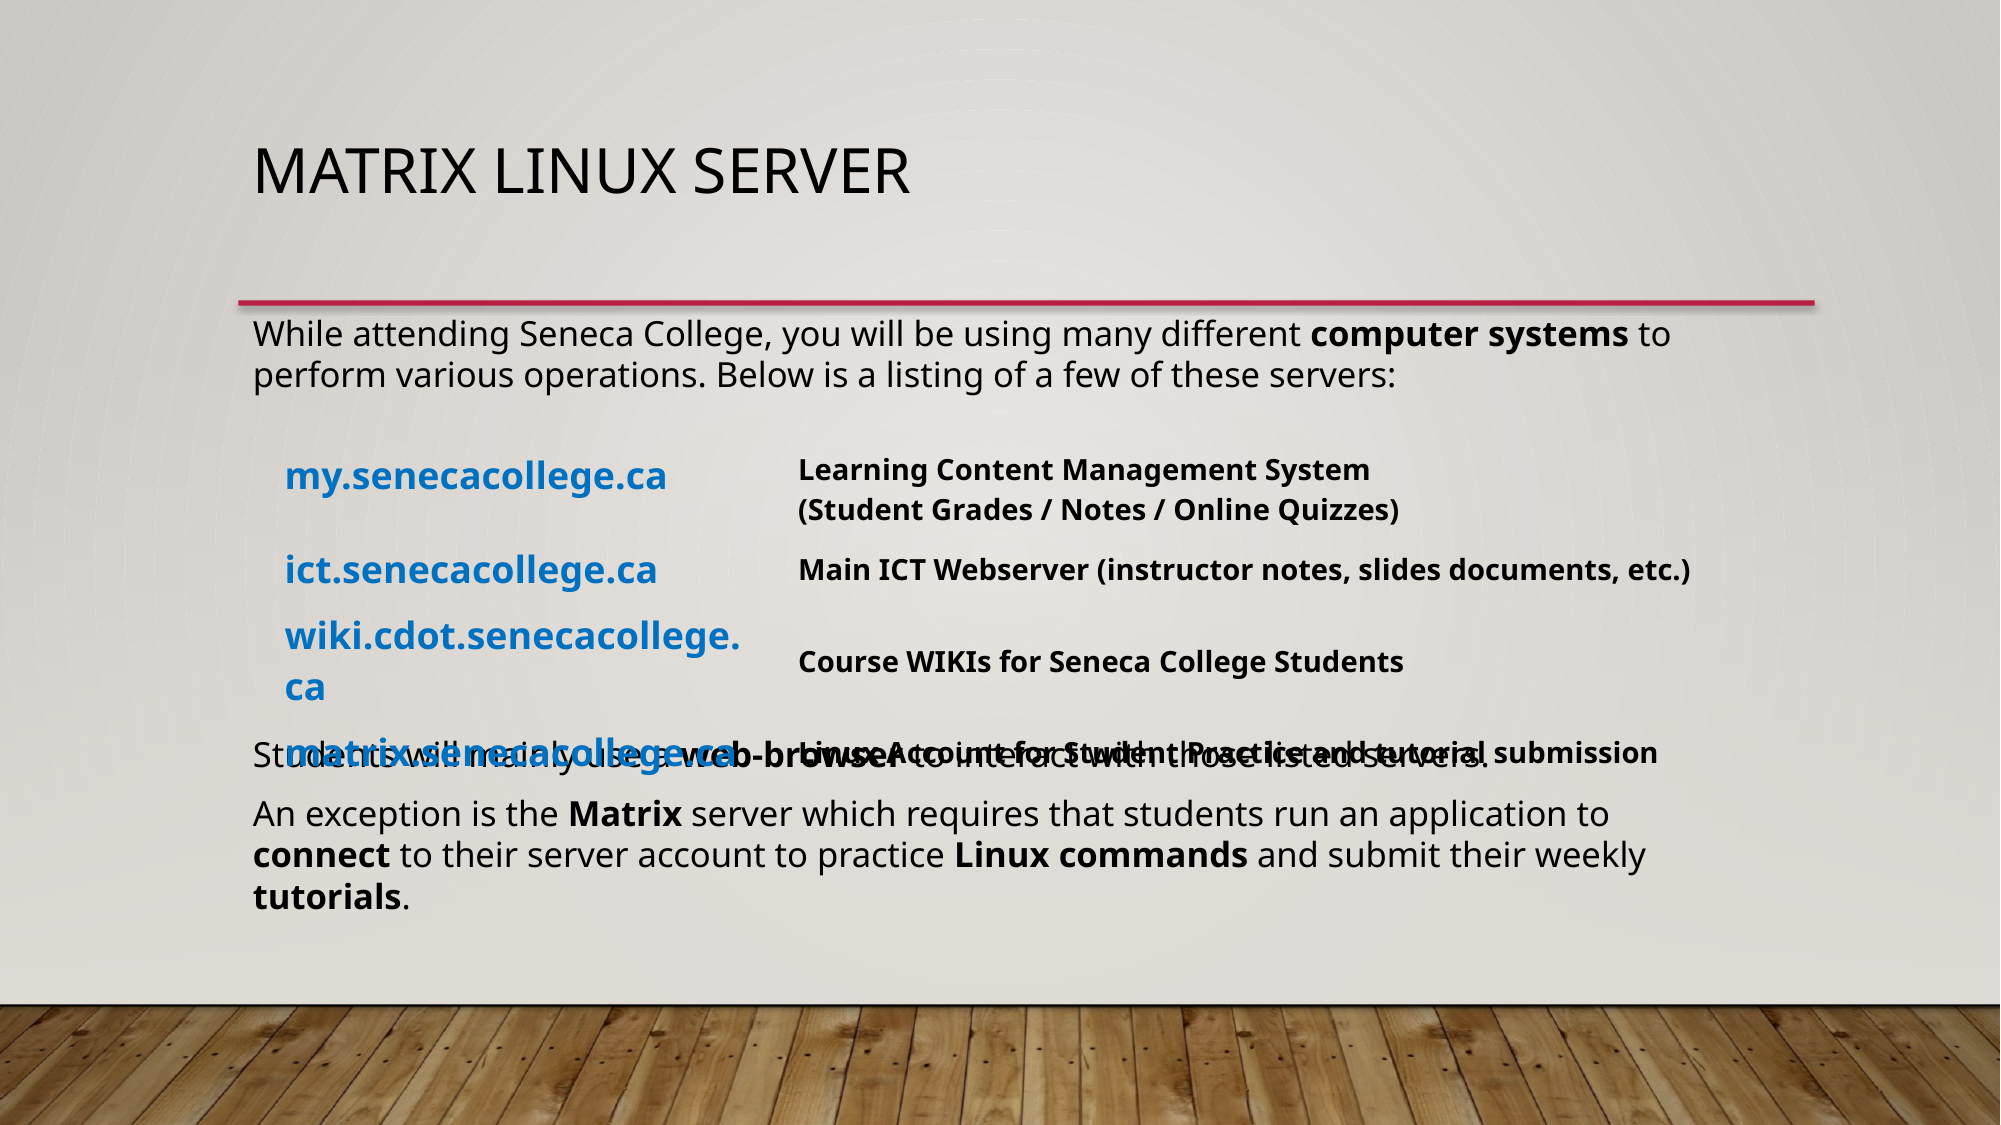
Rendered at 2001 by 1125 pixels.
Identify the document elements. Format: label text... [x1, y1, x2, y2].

picture [0, 1007, 2000, 1125]
table_cell Linux Account for Student Practice and tutorial submission [775, 719, 1782, 785]
table_cell wiki.cdot.senecacollege.ca [270, 602, 775, 719]
table_cell ict.senecacollege.ca [270, 536, 775, 602]
text_box Matrix Linux Server [238, 131, 1814, 304]
table_header Learning Content Management System (Student Grades / Notes / Online Quizzes) [775, 442, 1782, 536]
text_box While attending Seneca College, you will be using many different computer systems to perform various operations. Below is a listing of a few of these servers: Students will mainly use a web-browser to interact with those listed servers. An exception is the Matrix server which requires that students run an application to connect to their server account to practice Linux commands and submit their weekly tutorials. [238, 304, 1762, 969]
table_cell Main ICT Webserver (instructor notes, slides documents, etc.) [775, 536, 1782, 602]
table_cell matrix.senecacollege.ca [270, 719, 775, 785]
table_cell Course WIKIs for Seneca College Students [775, 602, 1782, 719]
table_header my.senecacollege.ca [270, 442, 775, 536]
